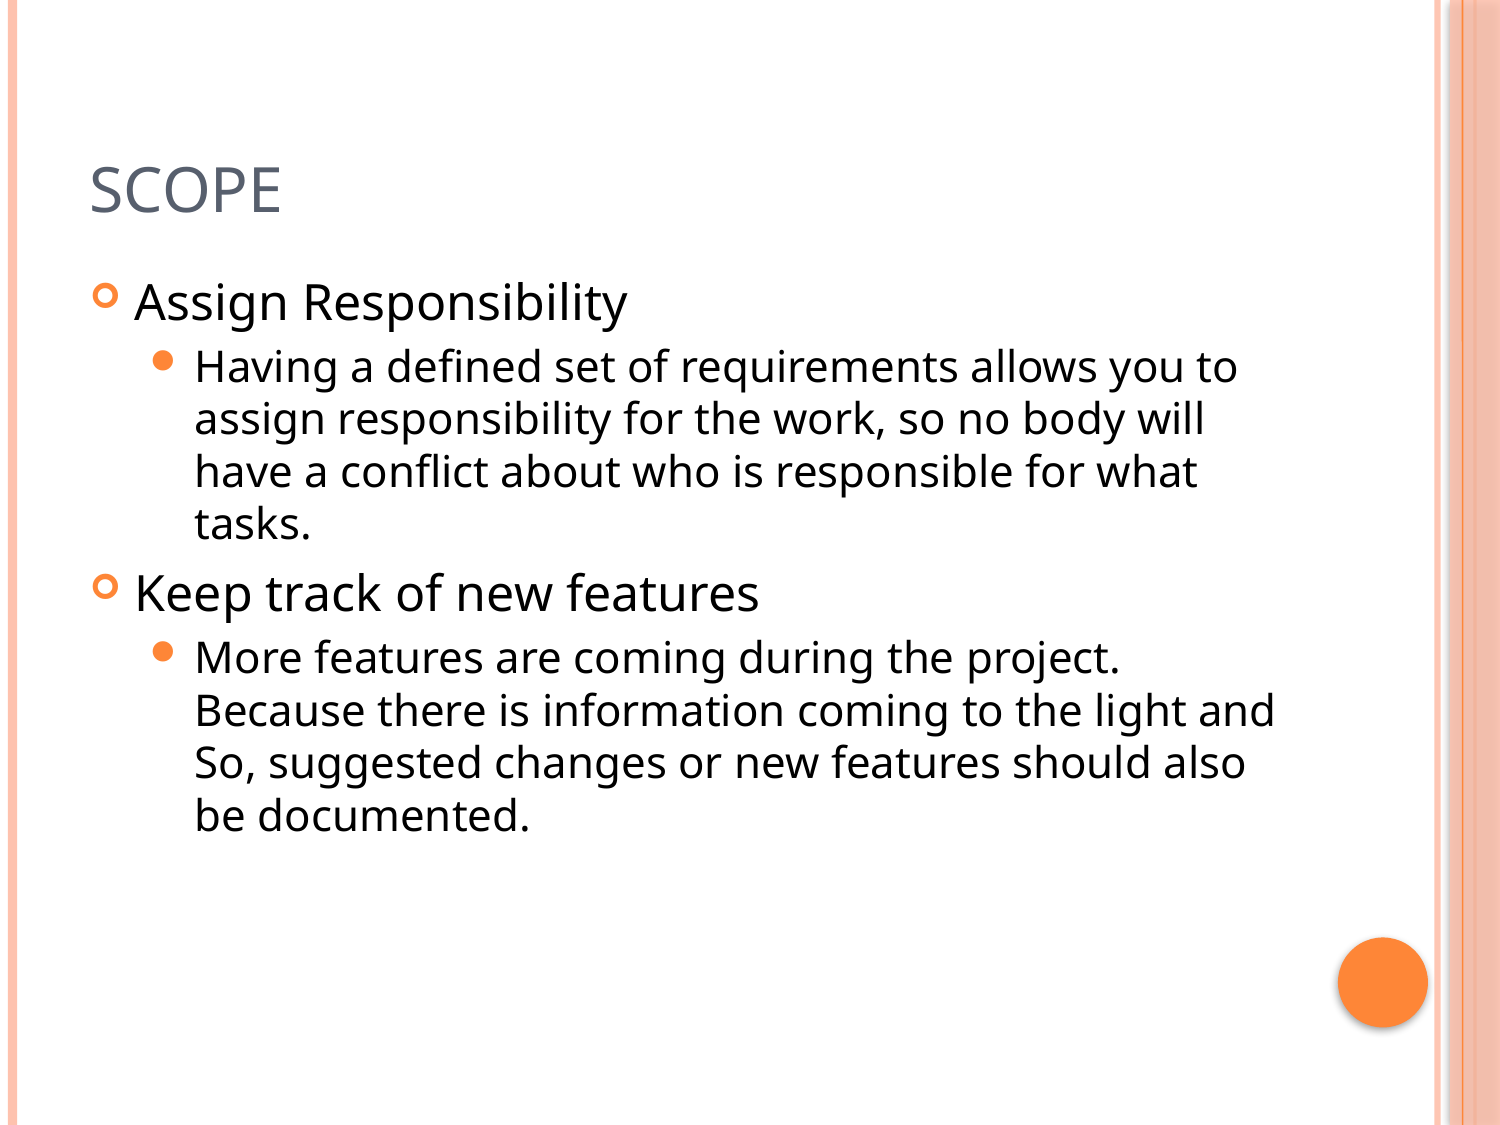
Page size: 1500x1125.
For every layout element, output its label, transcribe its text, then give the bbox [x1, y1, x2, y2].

title SCOPE [75, 45, 1300, 233]
list Assign Responsibility Having a defined set of requirements allows you to assign responsibility for the work, so no body will have a conflict about who is responsible for what tasks. Keep track of new features More features are coming during the project. Because there is information coming to the light and So, suggested changes or new features should also be documented. [75, 262, 1300, 1062]
